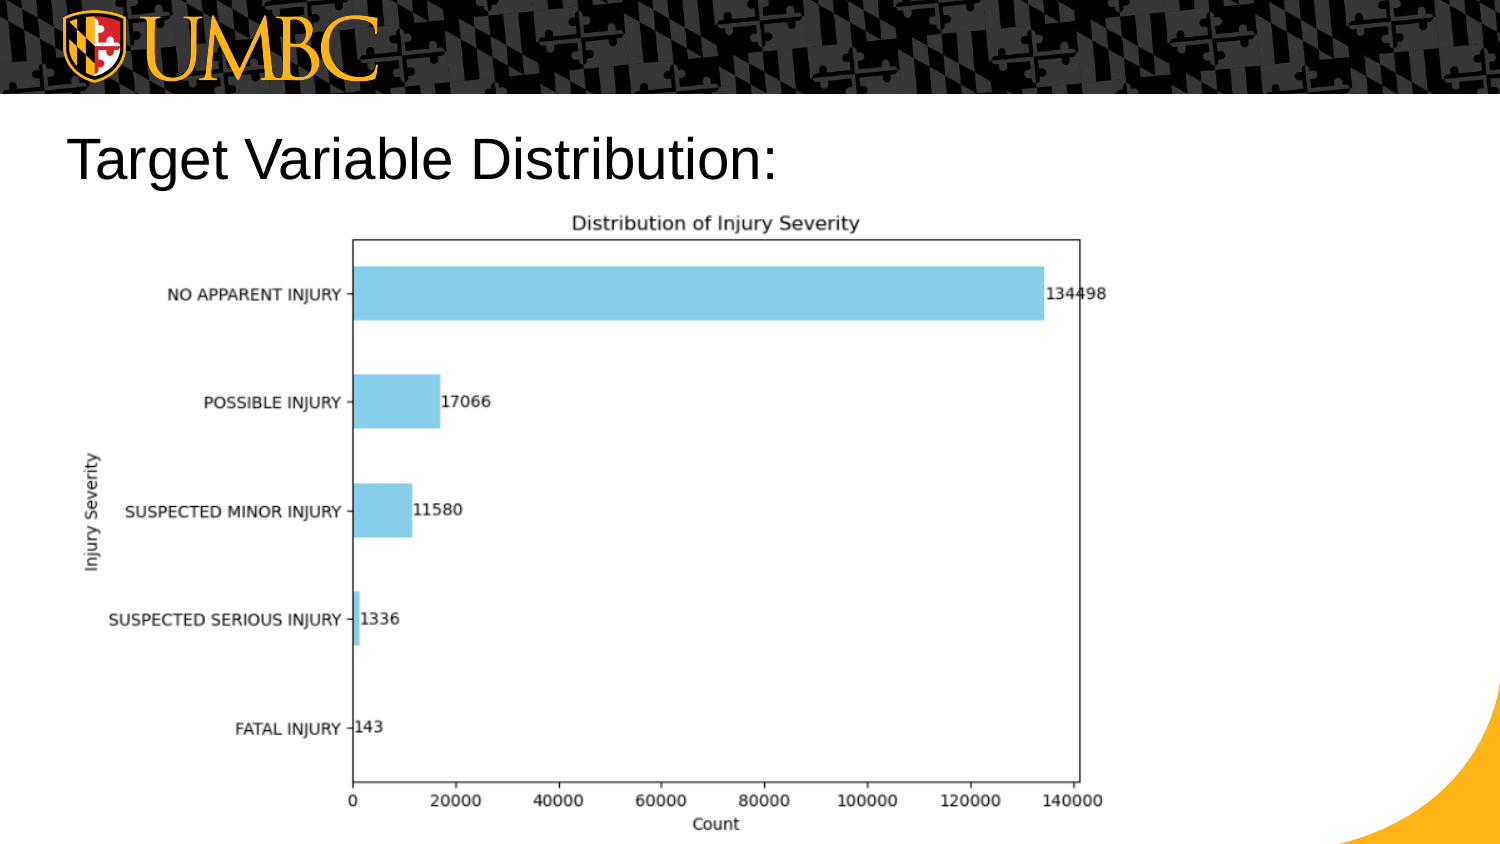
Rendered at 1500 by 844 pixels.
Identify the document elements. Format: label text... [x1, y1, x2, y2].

picture [0, 0, 1500, 94]
picture [66, 198, 1202, 844]
picture [1338, 679, 1500, 844]
title Target Variable Distribution: [51, 106, 1449, 201]
